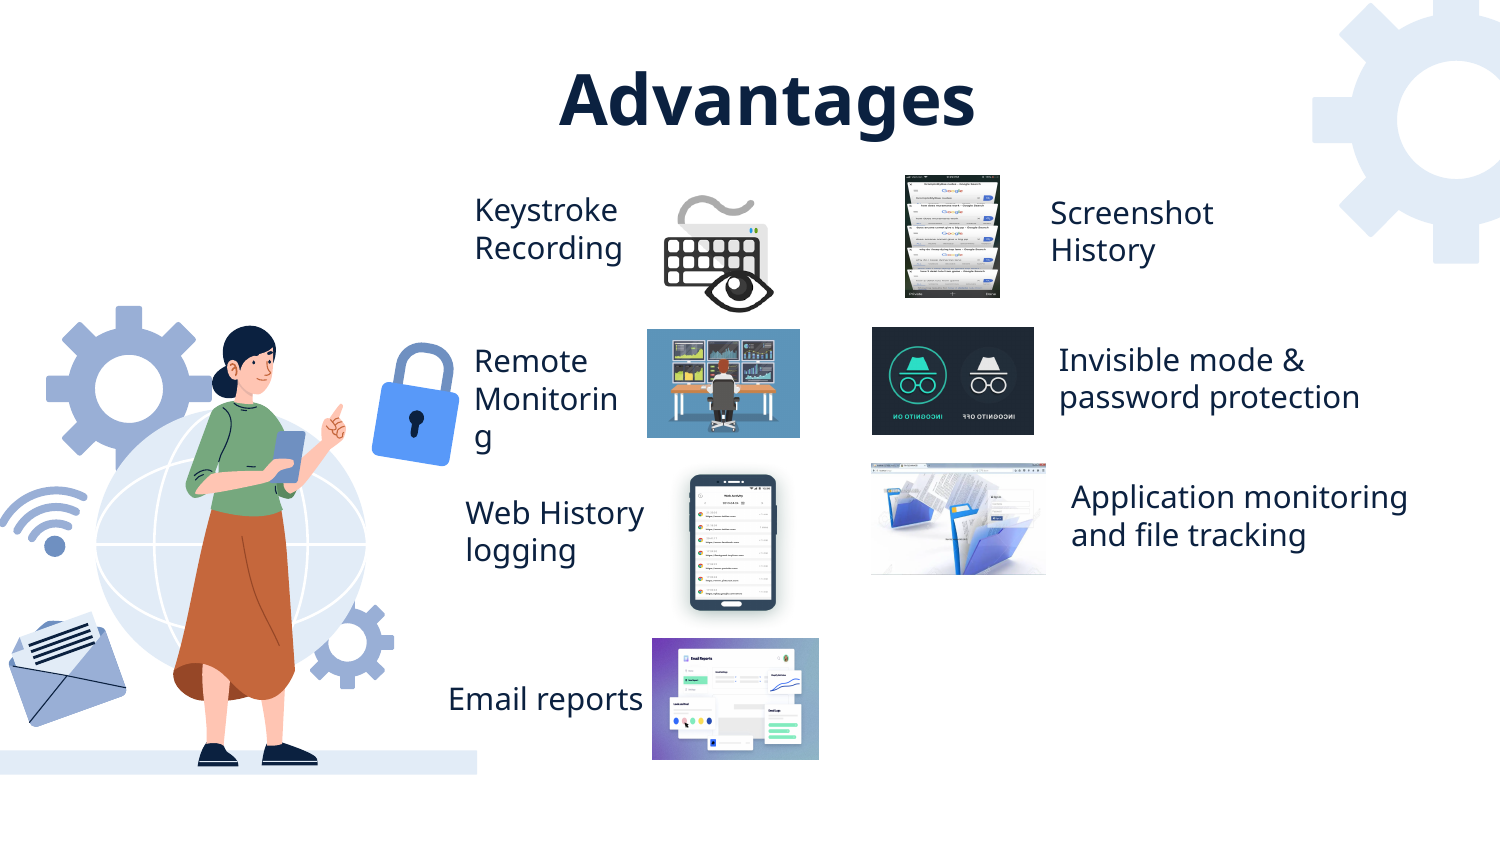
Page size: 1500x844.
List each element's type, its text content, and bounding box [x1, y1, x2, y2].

picture [871, 463, 1046, 576]
text_box Remote Monitoring [482, 326, 652, 466]
picture [652, 188, 782, 318]
text_box Application monitoring and file tracking [1055, 462, 1442, 571]
picture [668, 461, 798, 631]
text_box Email reports [482, 664, 647, 739]
text_box Keystroke Recording [459, 175, 640, 316]
title Advantages [541, 49, 996, 144]
text_box Invisible mode & password protection [1043, 325, 1390, 433]
picture [646, 329, 800, 438]
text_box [0, 305, 478, 775]
text_box Web History logging [482, 477, 663, 618]
picture [652, 638, 819, 760]
text_box Screenshot History [1035, 178, 1242, 318]
picture [871, 327, 1034, 436]
picture [905, 174, 1000, 299]
